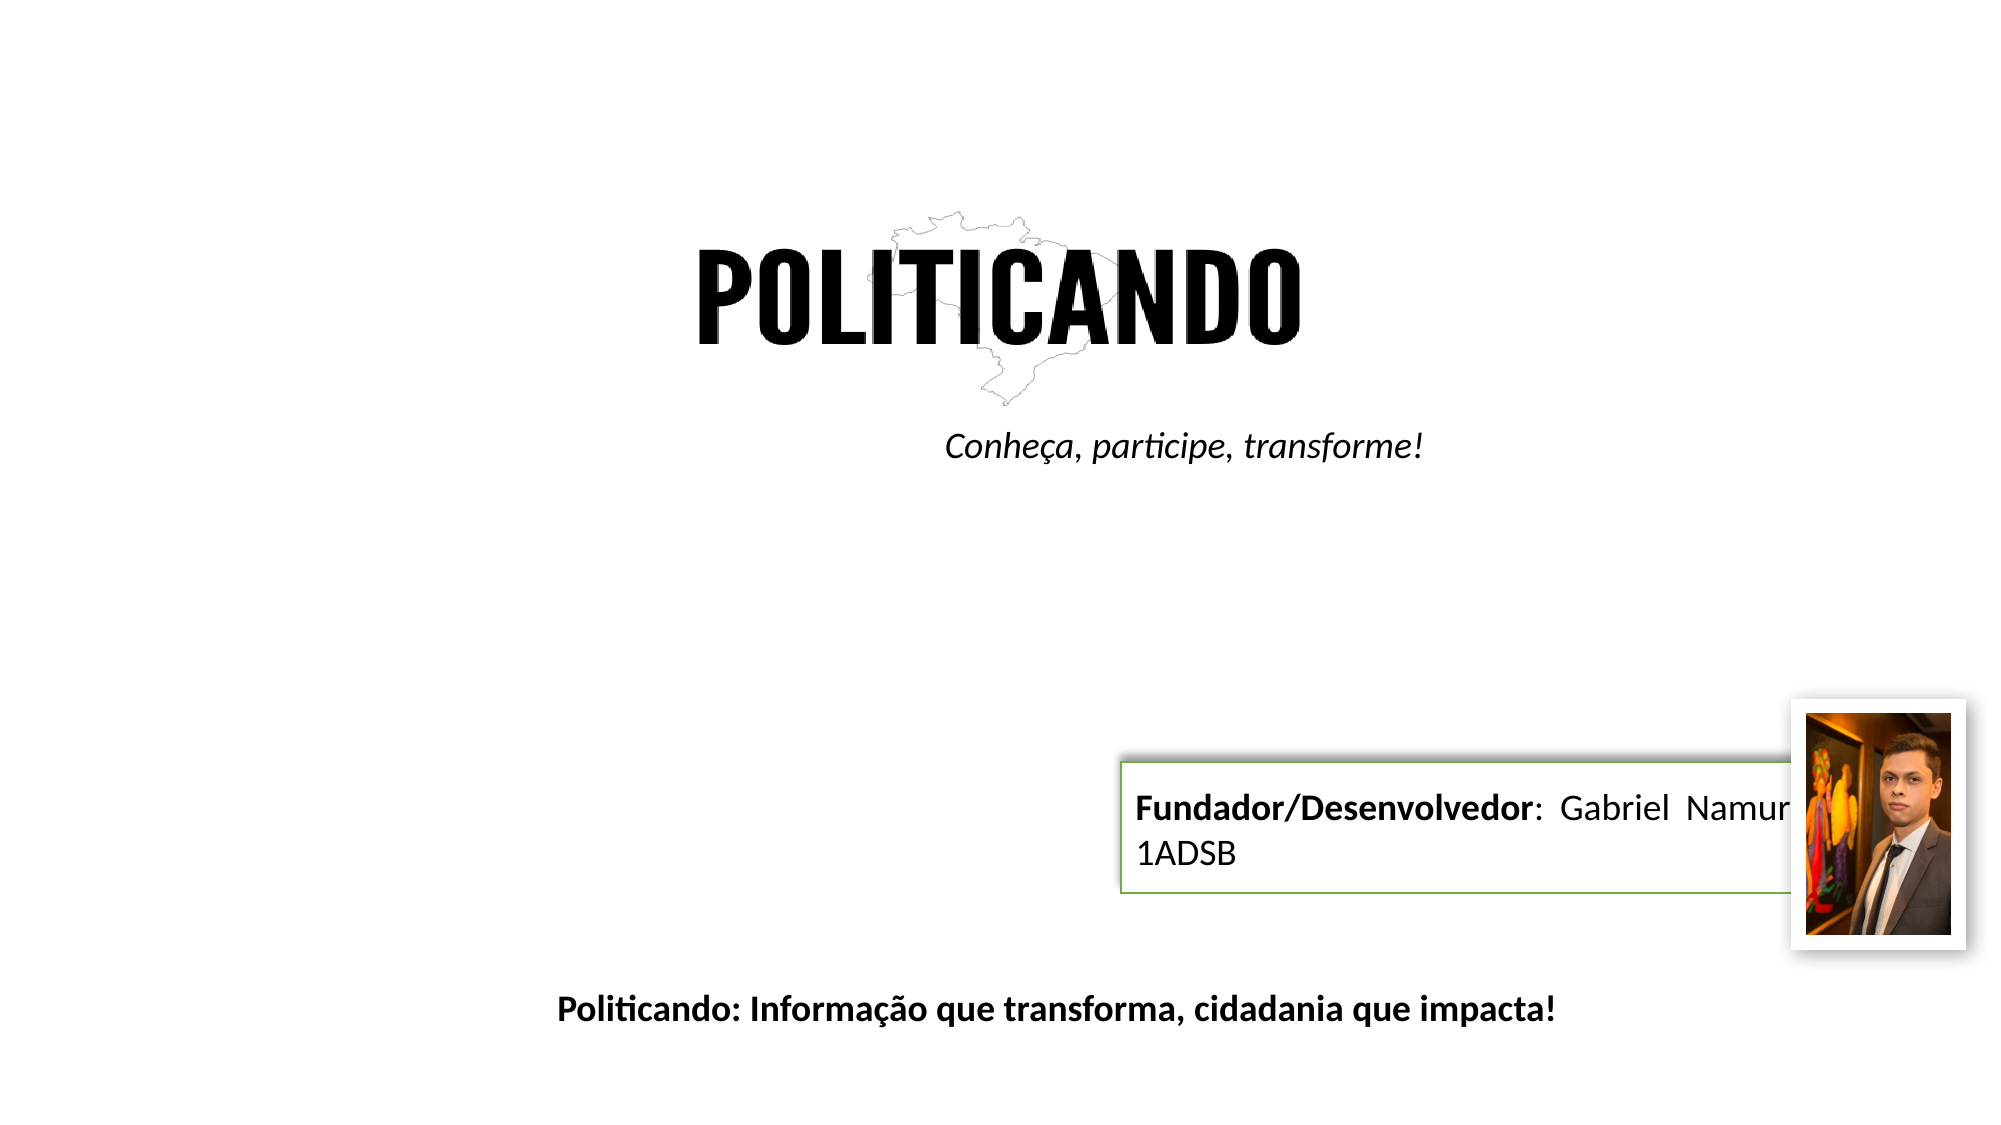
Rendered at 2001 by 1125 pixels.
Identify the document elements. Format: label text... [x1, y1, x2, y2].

text_box Fundador/Desenvolvedor: Gabriel Namur 1ADSB [1120, 761, 1781, 894]
picture [1805, 713, 1952, 935]
text_box Conheça, participe, transforme! [930, 413, 1731, 473]
picture [669, 201, 1331, 427]
text_box Politicando: Informação que transforma, cidadania que impacta! [211, 976, 1905, 1037]
